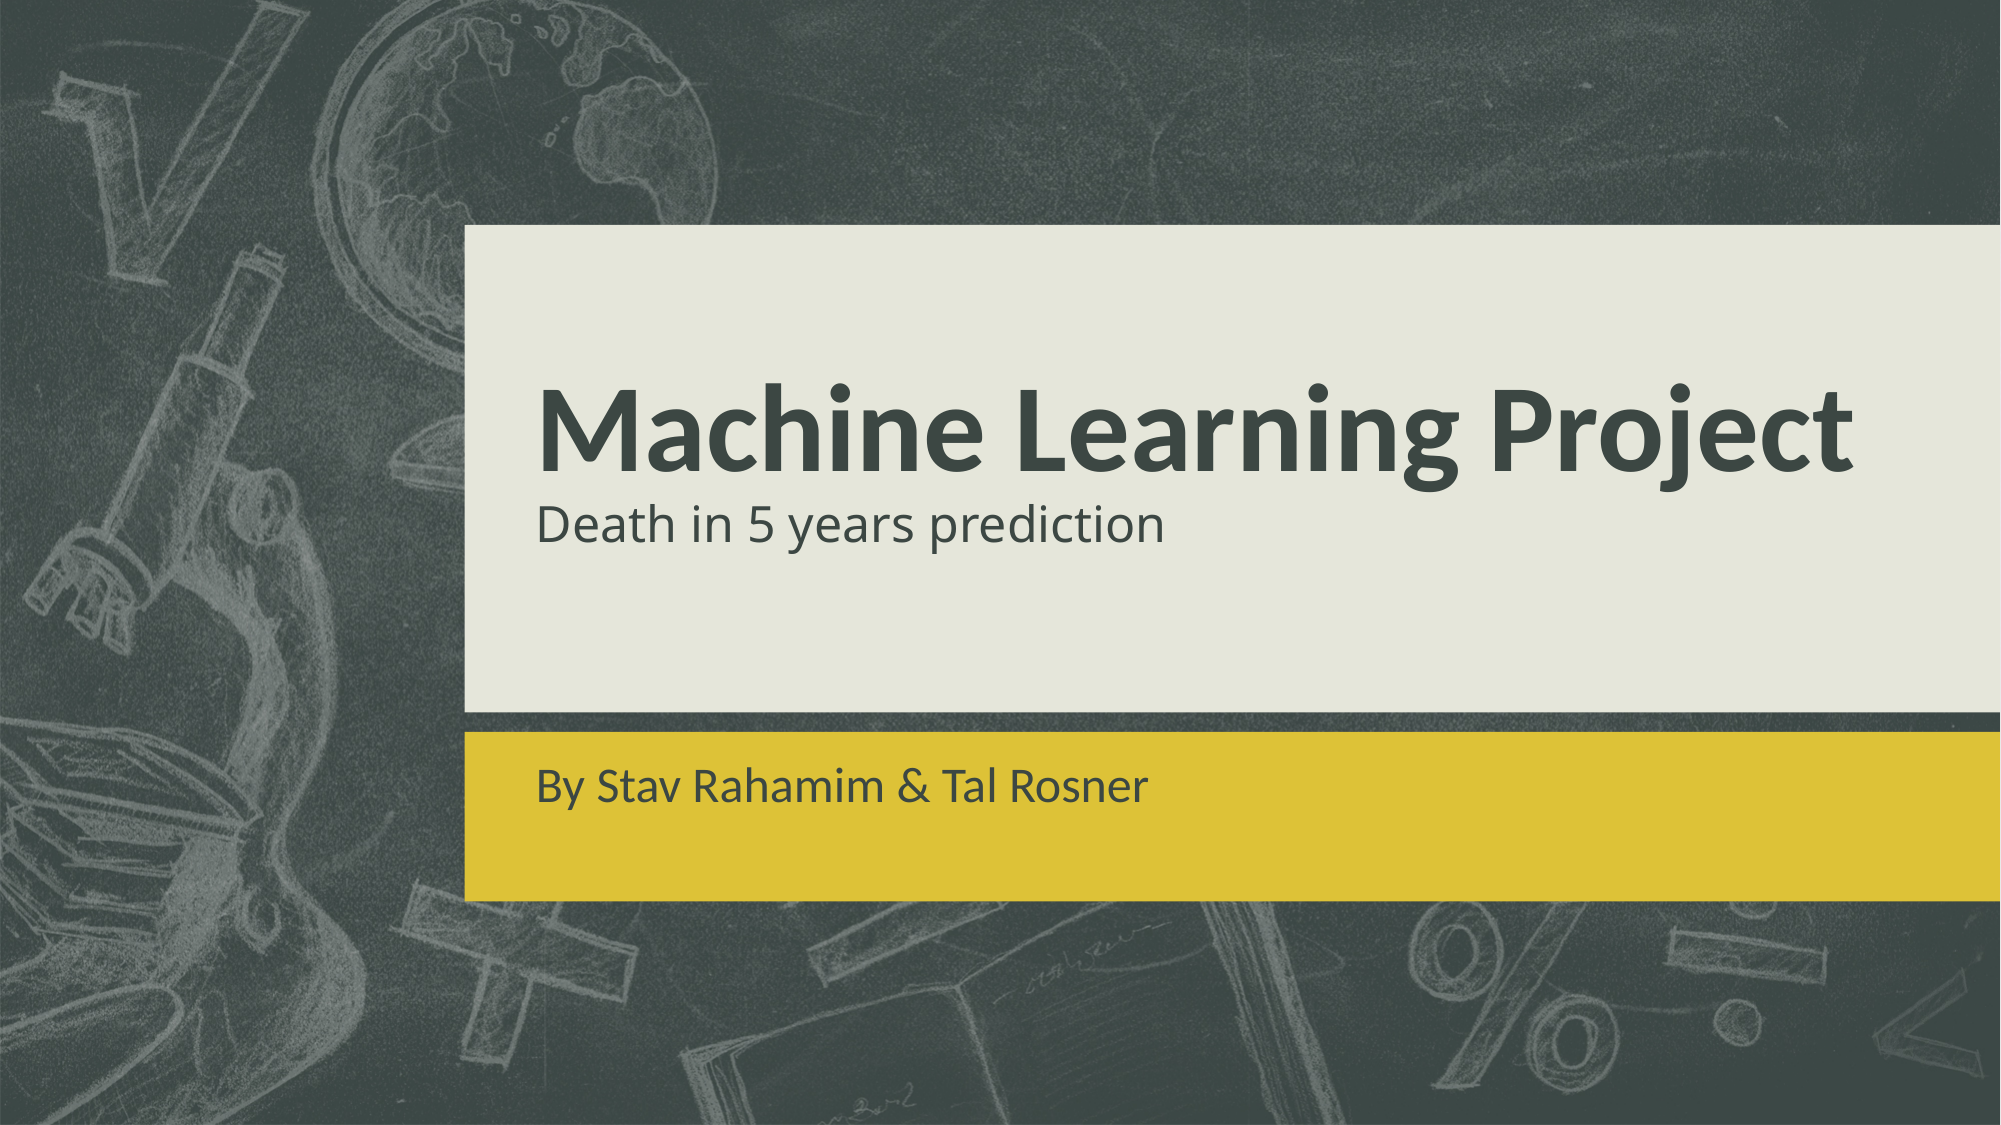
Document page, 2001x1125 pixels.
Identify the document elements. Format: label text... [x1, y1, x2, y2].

subtitle By Stav Rahamim & Tal Rosner [520, 744, 1916, 887]
picture [0, 0, 2001, 1125]
title Machine Learning Project Death in 5 years prediction [520, 318, 1916, 711]
